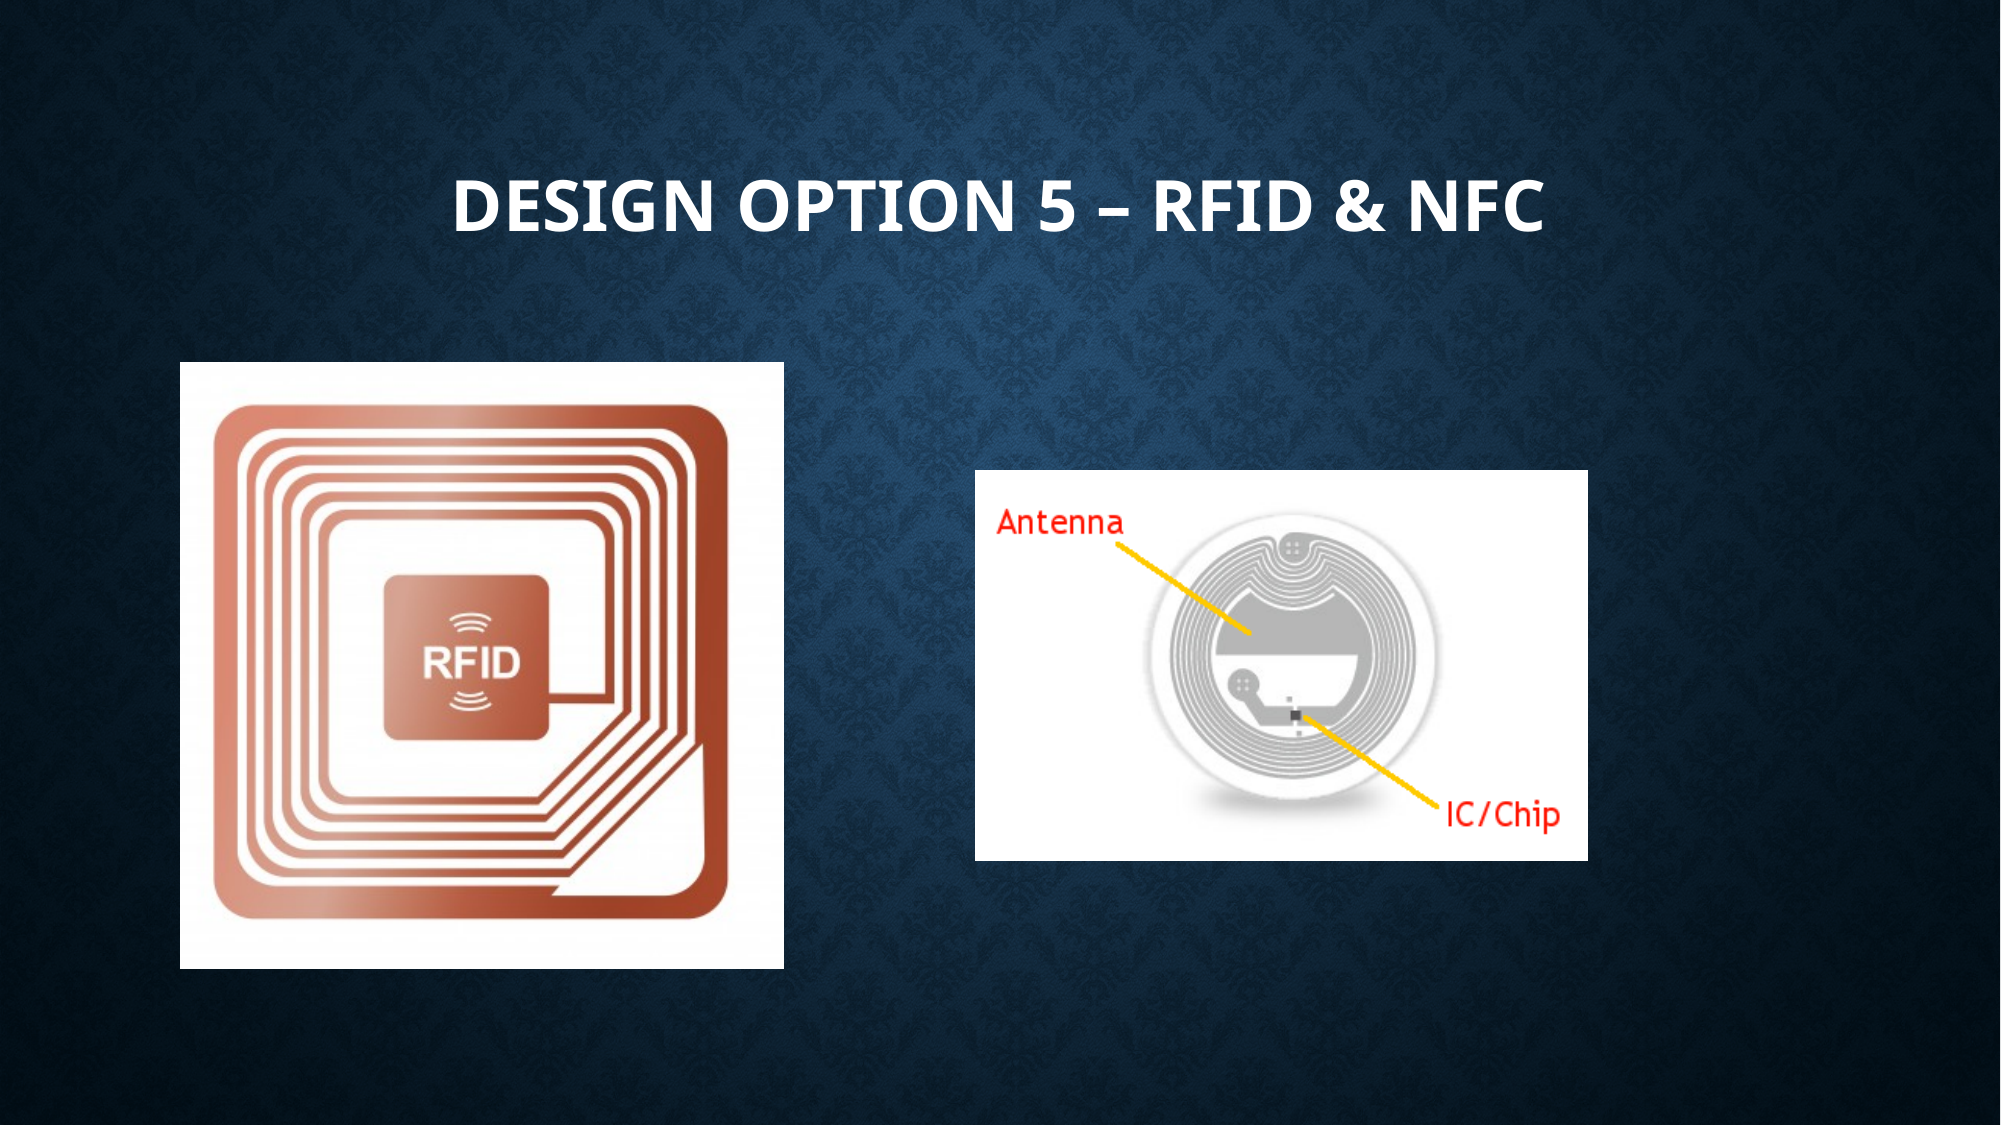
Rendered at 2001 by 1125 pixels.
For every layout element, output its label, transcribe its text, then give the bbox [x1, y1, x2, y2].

title Design option 5 – RFID & NFC [149, 99, 1849, 318]
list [180, 361, 785, 970]
picture [974, 469, 1589, 862]
